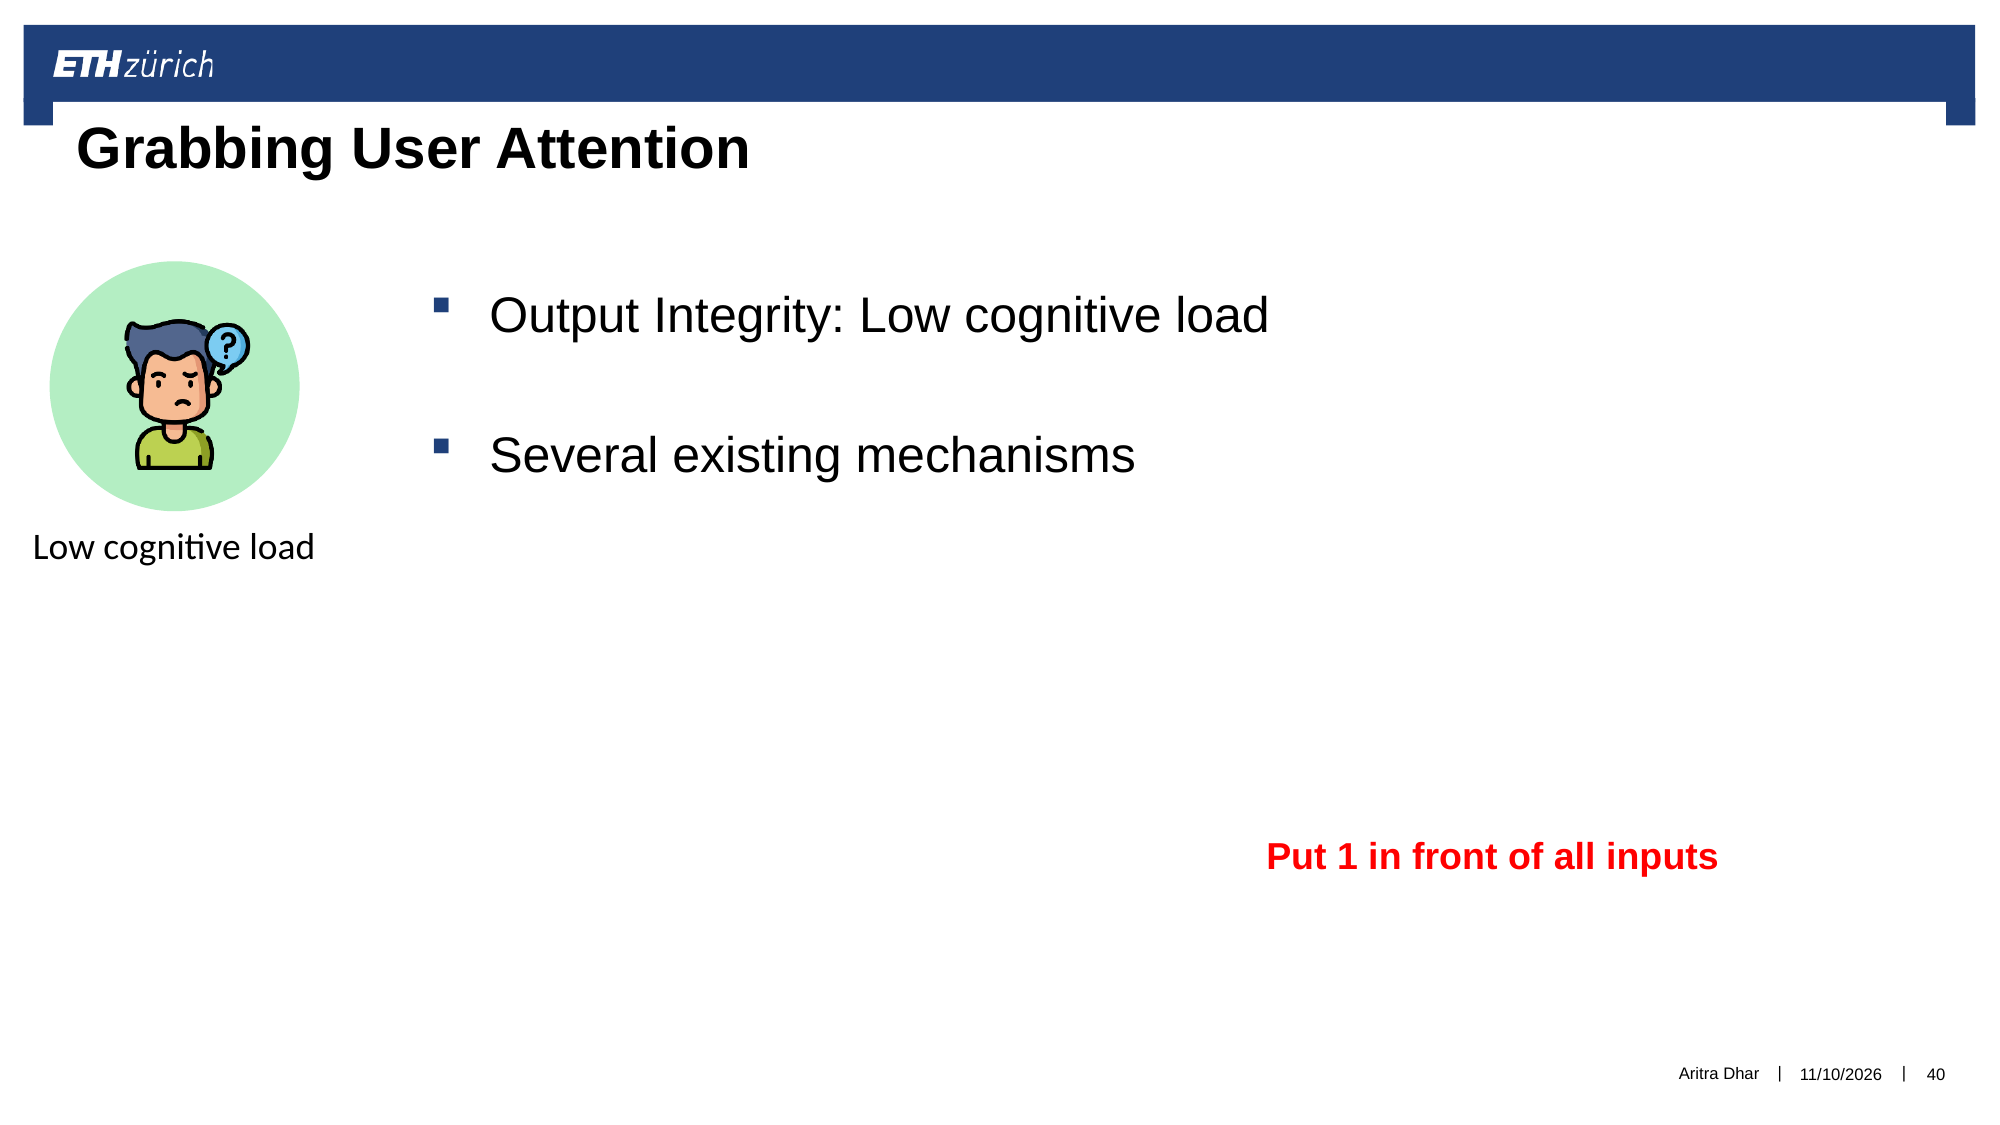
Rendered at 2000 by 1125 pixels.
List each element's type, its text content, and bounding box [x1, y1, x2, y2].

list Output Integrity: Low cognitive load Several existing mechanisms [406, 282, 2000, 973]
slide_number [1790, 1034, 1892, 1112]
slide_number 40 [1906, 1034, 1966, 1112]
title Grabbing User Attention [53, 101, 1946, 262]
text_box Put 1 in front of all inputs [1251, 824, 1735, 885]
text_box Low cognitive load [18, 514, 331, 575]
footer Aritra Dhar [999, 1034, 1760, 1111]
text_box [49, 260, 300, 512]
